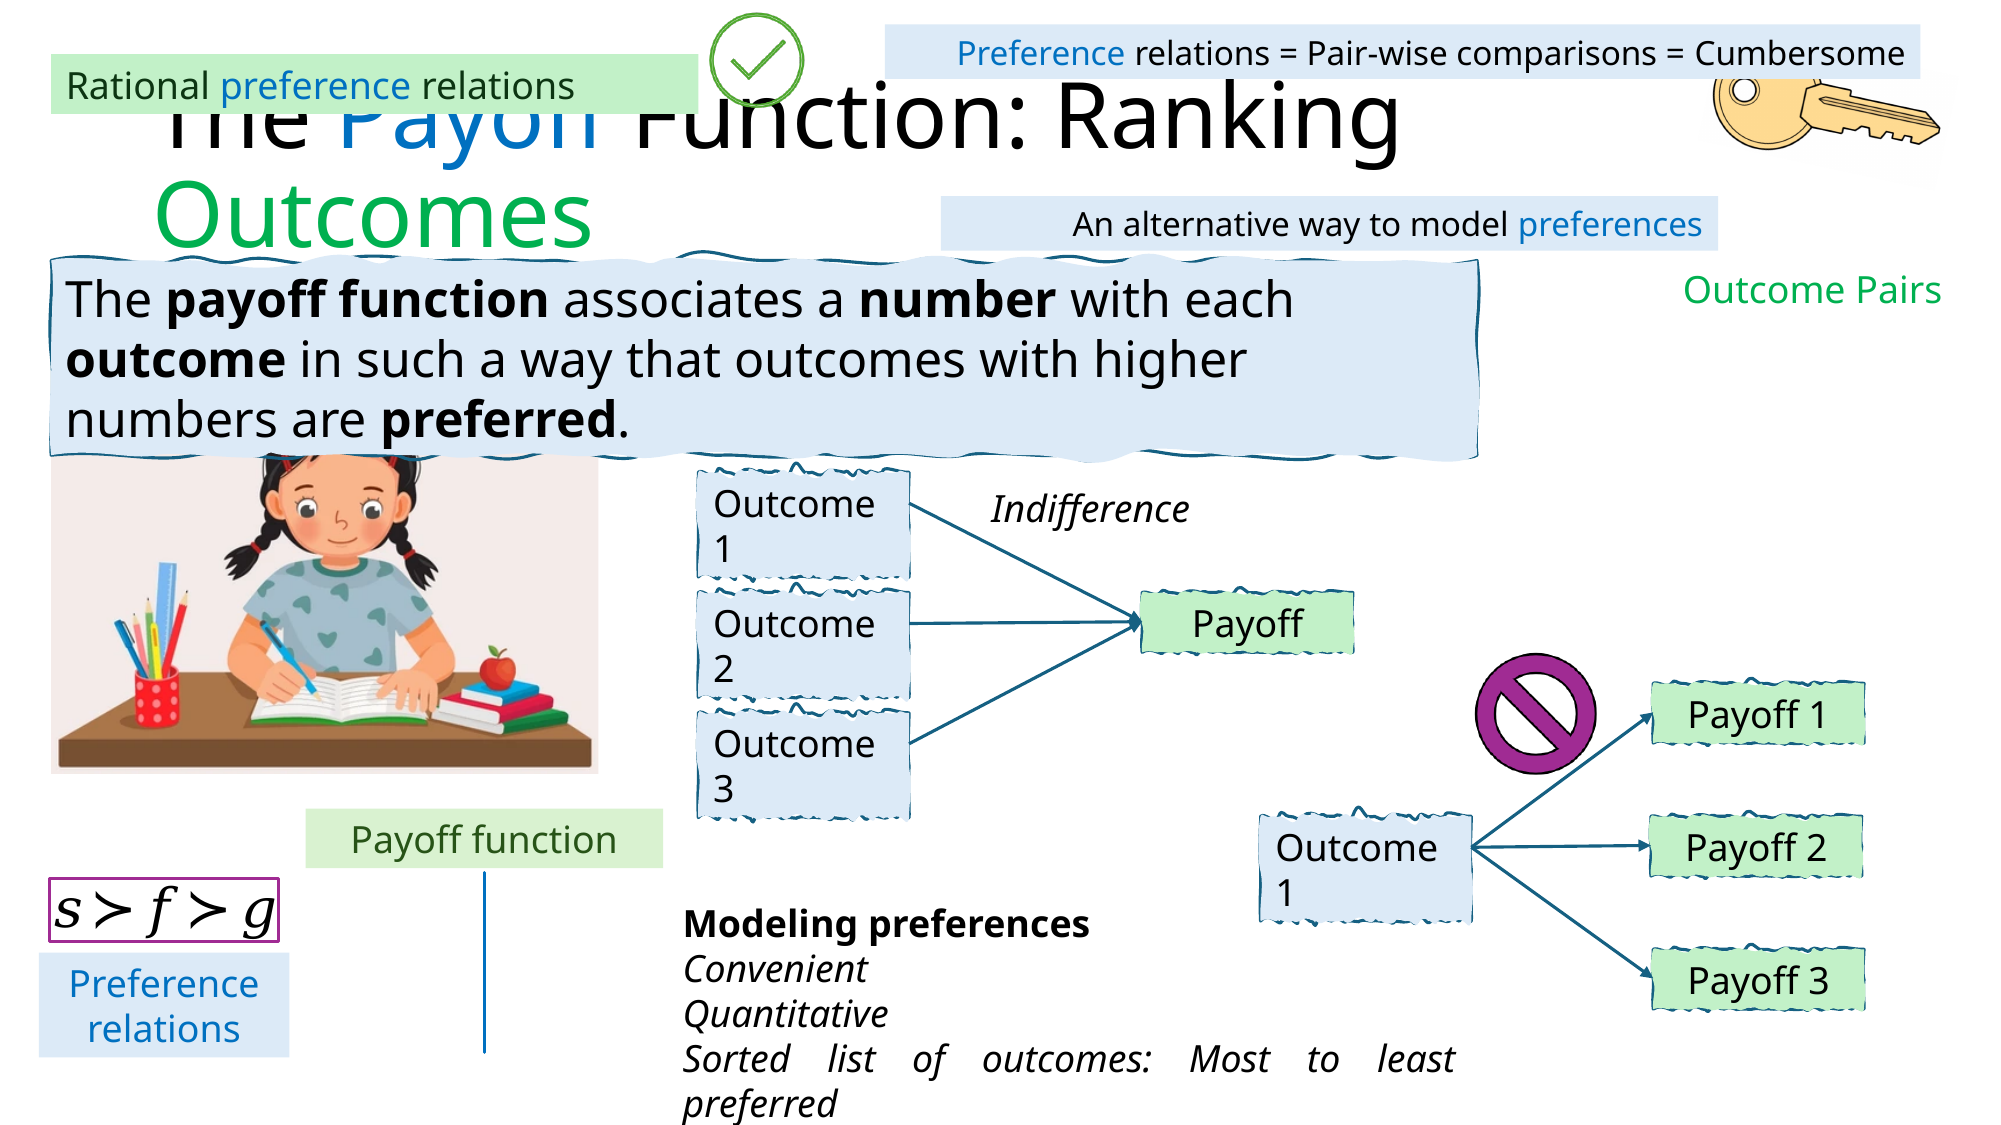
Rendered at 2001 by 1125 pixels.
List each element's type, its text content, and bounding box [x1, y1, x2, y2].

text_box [1259, 682, 1865, 1011]
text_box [38, 397, 599, 1060]
text_box Preference relations = Pair-wise comparisons = Cumbersome [884, 24, 1921, 79]
text_box Modeling preferences Convenient Quantitative Sorted list of outcomes: Most to least preferred [660, 878, 1475, 1125]
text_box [599, 807, 664, 1055]
text_box An alternative way to model preferences [940, 196, 1719, 251]
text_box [697, 471, 1354, 775]
picture [1460, 638, 1612, 790]
picture [1698, 49, 1959, 191]
text_box The payoff function associates a number with each outcome in such a way that outcomes with higher numbers are preferred. [49, 251, 1480, 463]
picture [697, 0, 816, 119]
title The Payoff Function: Ranking Outcomes [137, 59, 1863, 278]
text_box Rational preference relations [51, 54, 697, 114]
